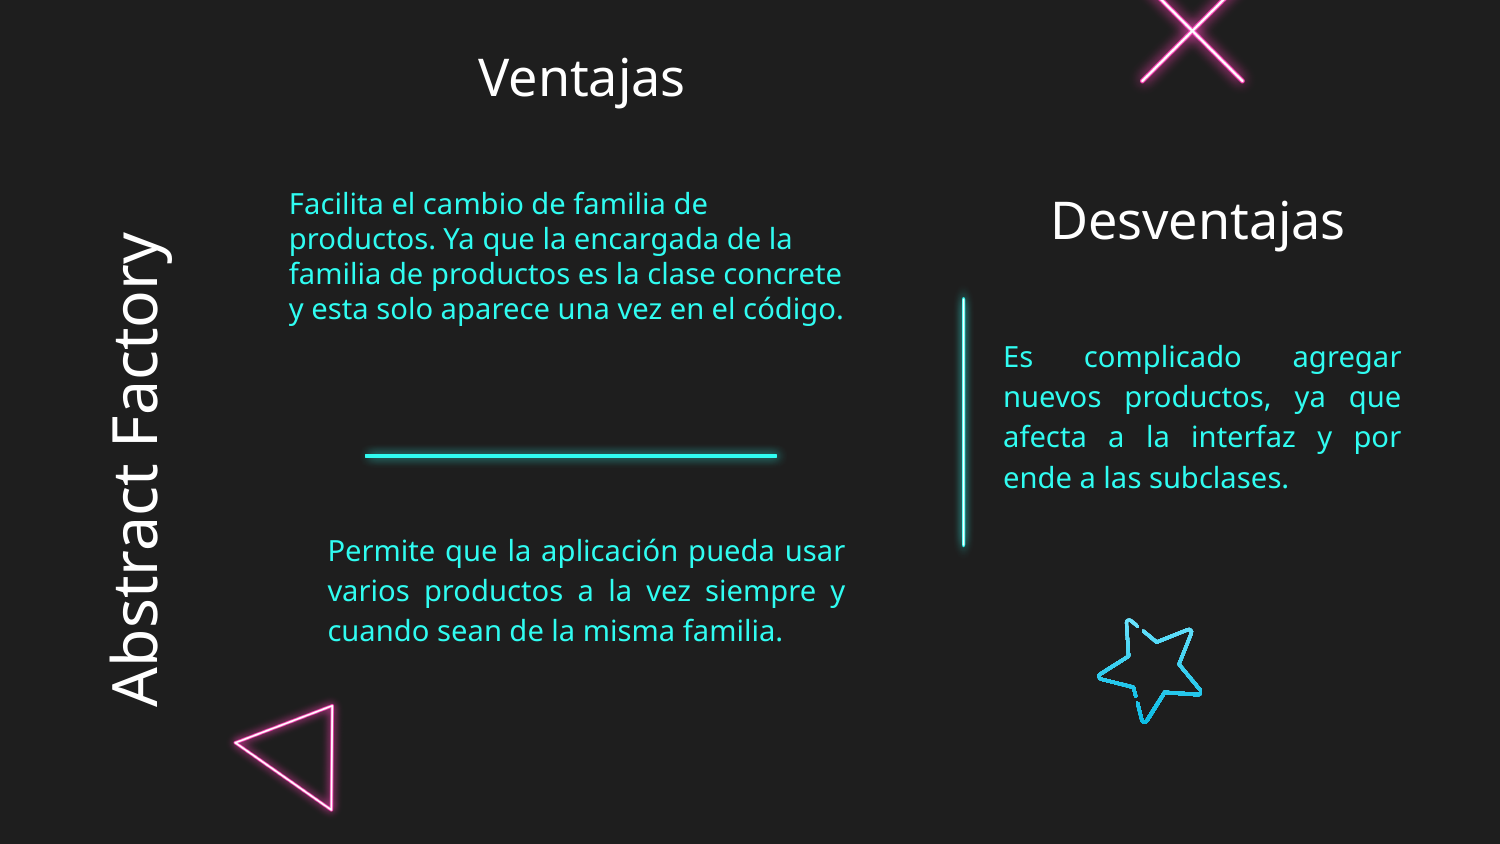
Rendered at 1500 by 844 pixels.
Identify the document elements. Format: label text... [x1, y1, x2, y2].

title Desventajas [1035, 170, 1399, 265]
picture [216, 653, 400, 829]
title Abstract Factory [79, 122, 186, 723]
picture [1122, 0, 1263, 101]
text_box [1096, 612, 1204, 716]
subtitle Permite que la aplicación pueda usar varios productos a la vez siempre y cuando sean de la misma familia. [312, 511, 861, 675]
text_box [365, 454, 777, 458]
subtitle Facilita el cambio de familia de productos. Ya que la encargada de la familia de productos es la clase concrete y esta solo aparece una vez en el código. [273, 170, 861, 384]
title Ventajas [463, 67, 777, 123]
picture [817, 277, 1110, 569]
subtitle Es complicado agregar nuevos productos, ya que afecta a la interfaz y por ende a las subclases. [988, 318, 1417, 595]
